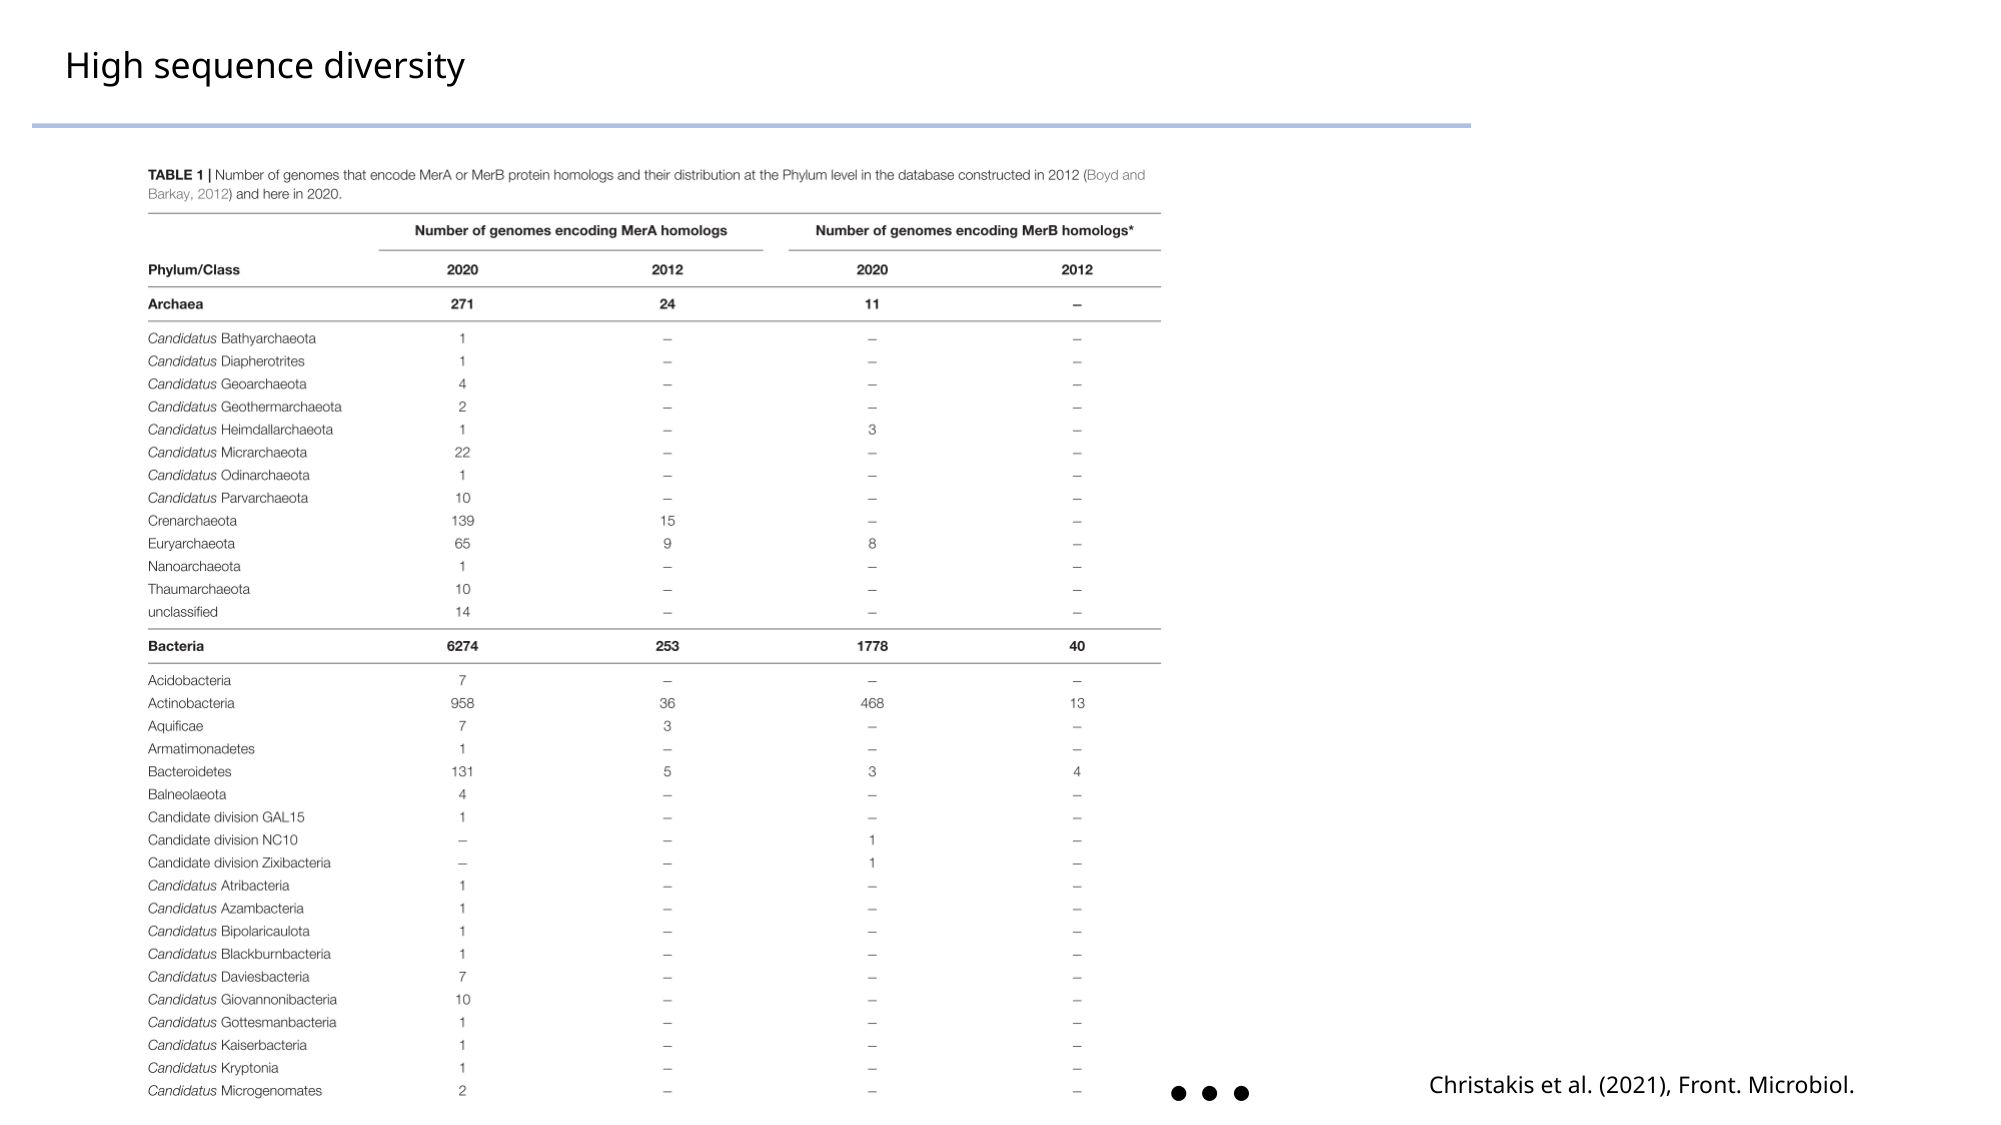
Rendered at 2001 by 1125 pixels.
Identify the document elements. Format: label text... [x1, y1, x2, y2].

title High sequence diversity [49, 40, 1775, 95]
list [136, 156, 1211, 1099]
text_box Christakis et al. (2021), Front. Microbiol. [1414, 1063, 1992, 1106]
text_box … [1152, 968, 1269, 1125]
